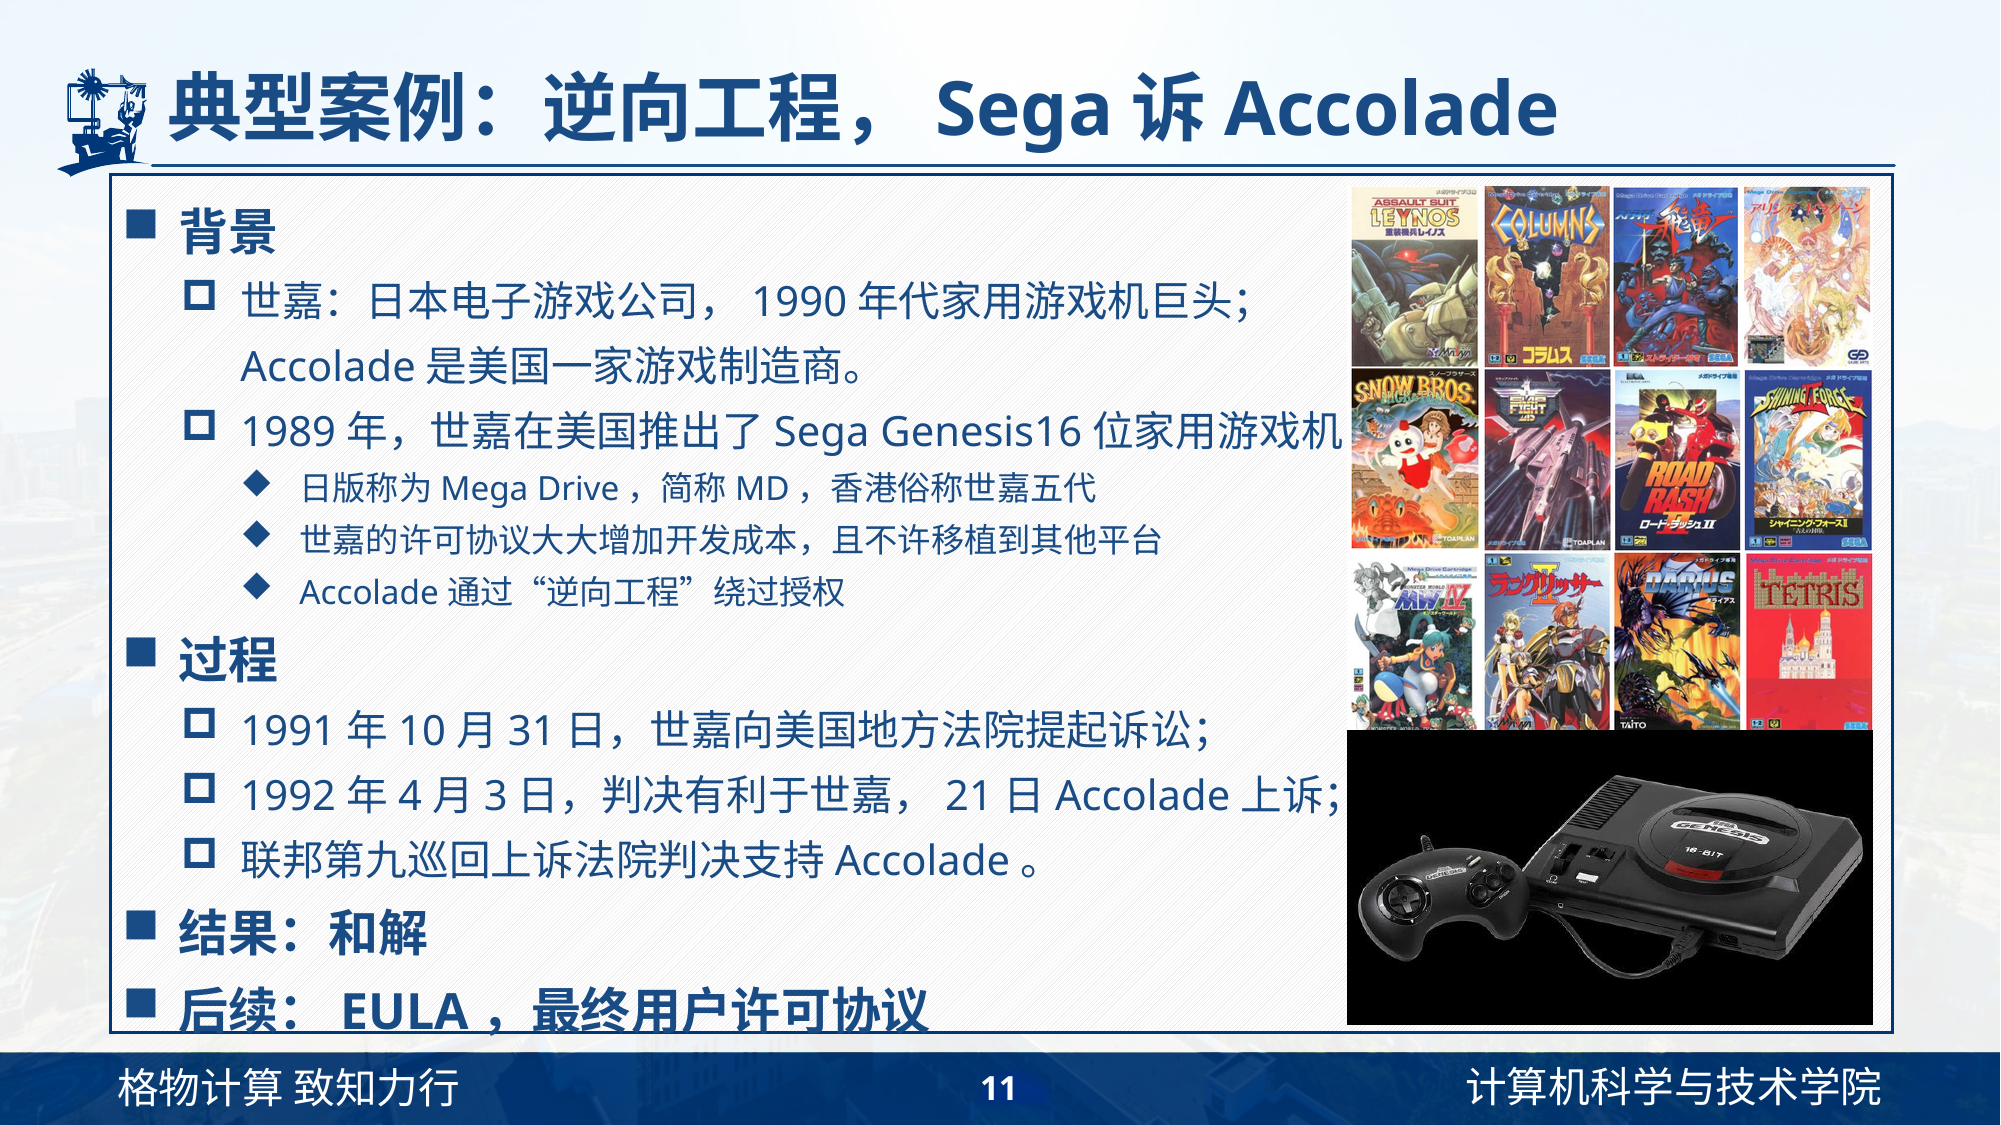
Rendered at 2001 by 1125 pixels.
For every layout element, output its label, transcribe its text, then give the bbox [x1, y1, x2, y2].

list 背景 世嘉：日本电子游戏公司，1990年代家用游戏机巨头； Accolade是美国一家游戏制造商。 1989年，世嘉在美国推出了Sega Genesis16位家用游戏机 日版称为Mega Drive，简称MD，香港俗称世嘉五代 世嘉的许可协议大大增加开发成本，且不许移植到其他平台 Accolade通过“逆向工程”绕过授权 过程 1991年10月31日，世嘉向美国地方法院提起诉讼； 1992年4月3日，判决有利于世嘉，21日Accolade上诉； 联邦第九巡回上诉法院判决支持Accolade。 结果：和解 后续：EULA，最终用户许可协议 [109, 174, 1894, 1034]
title 典型案例：逆向工程，Sega诉Accolade [152, 56, 1893, 166]
picture [1347, 186, 1873, 1025]
slide_number 11 [947, 1059, 1050, 1120]
